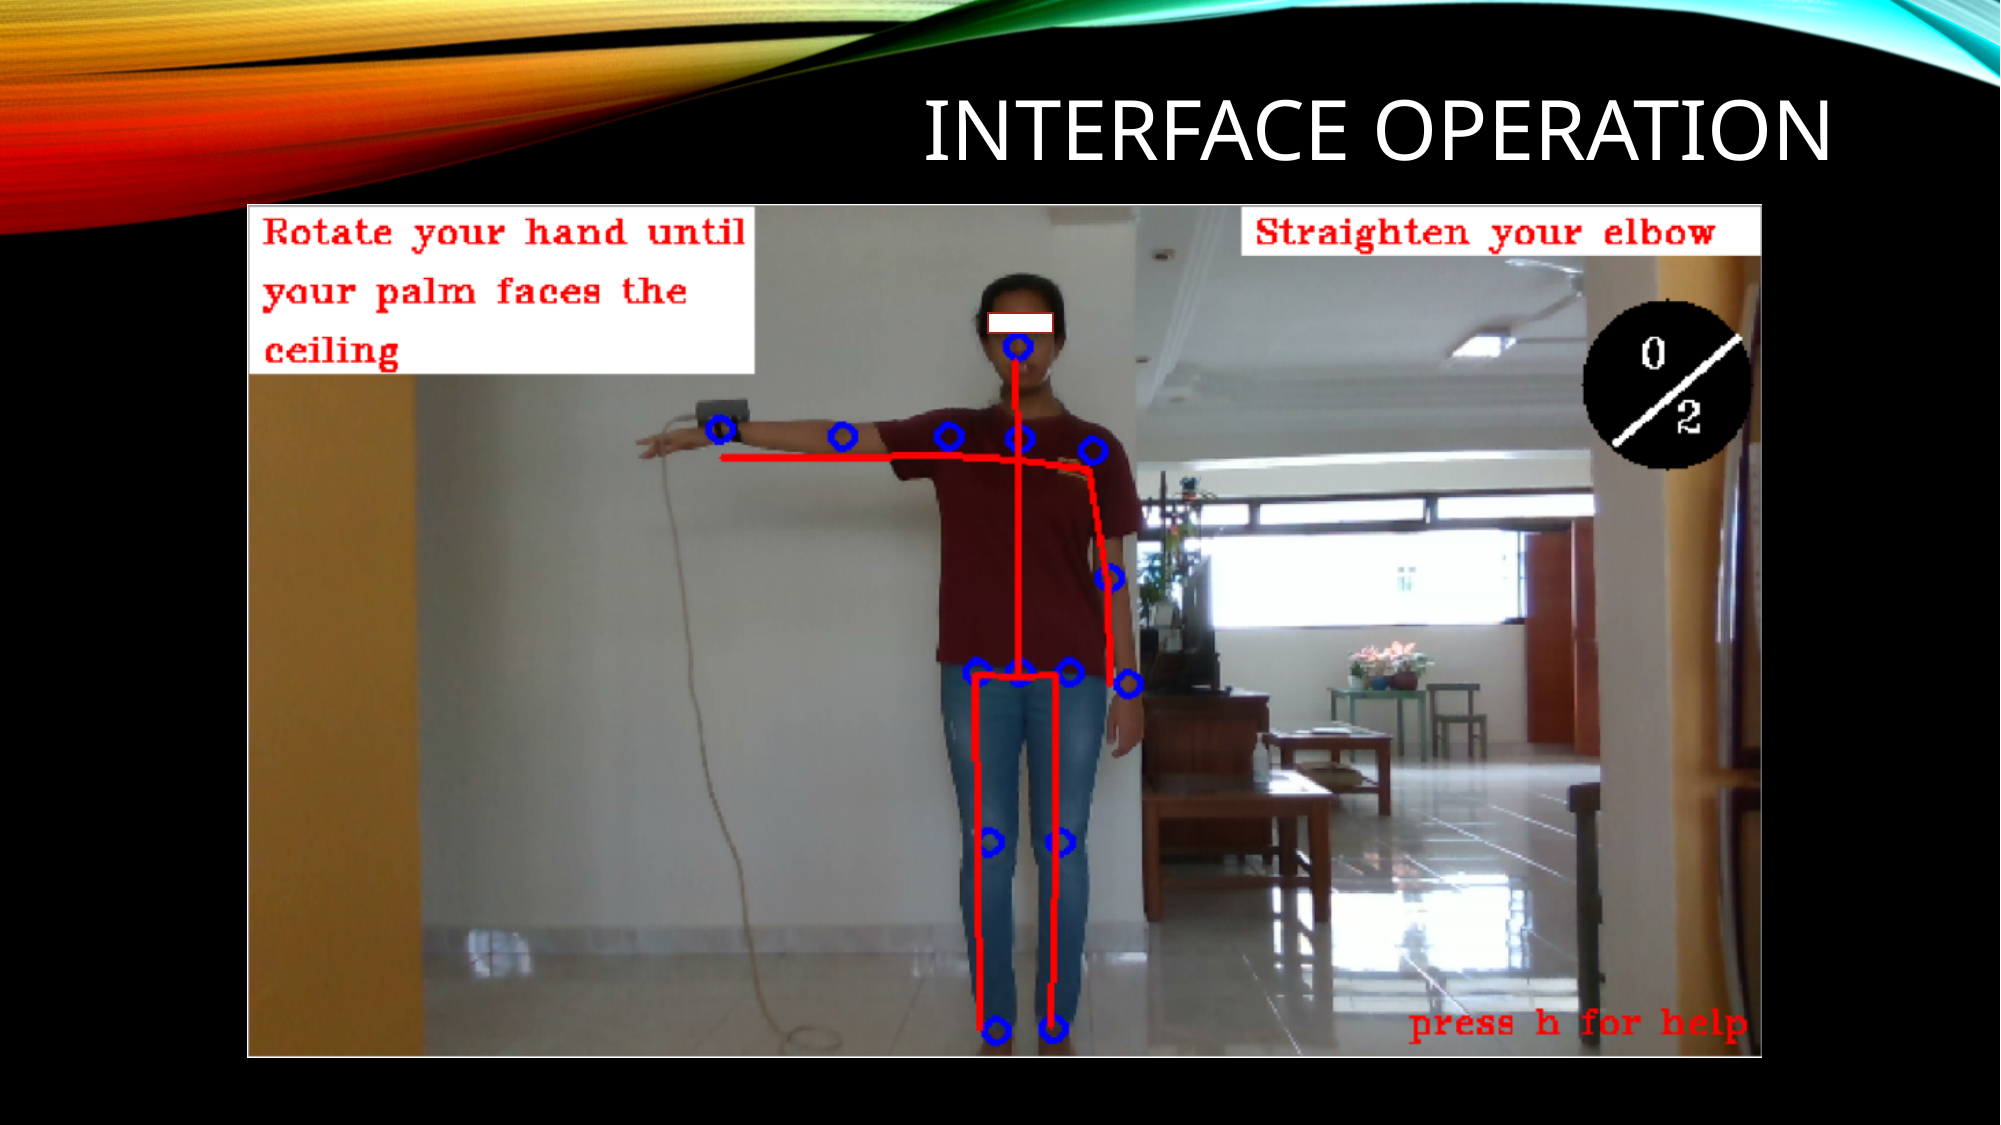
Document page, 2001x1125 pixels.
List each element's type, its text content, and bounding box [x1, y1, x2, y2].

title Interface operation [438, 27, 1852, 240]
picture [0, 0, 2000, 1059]
